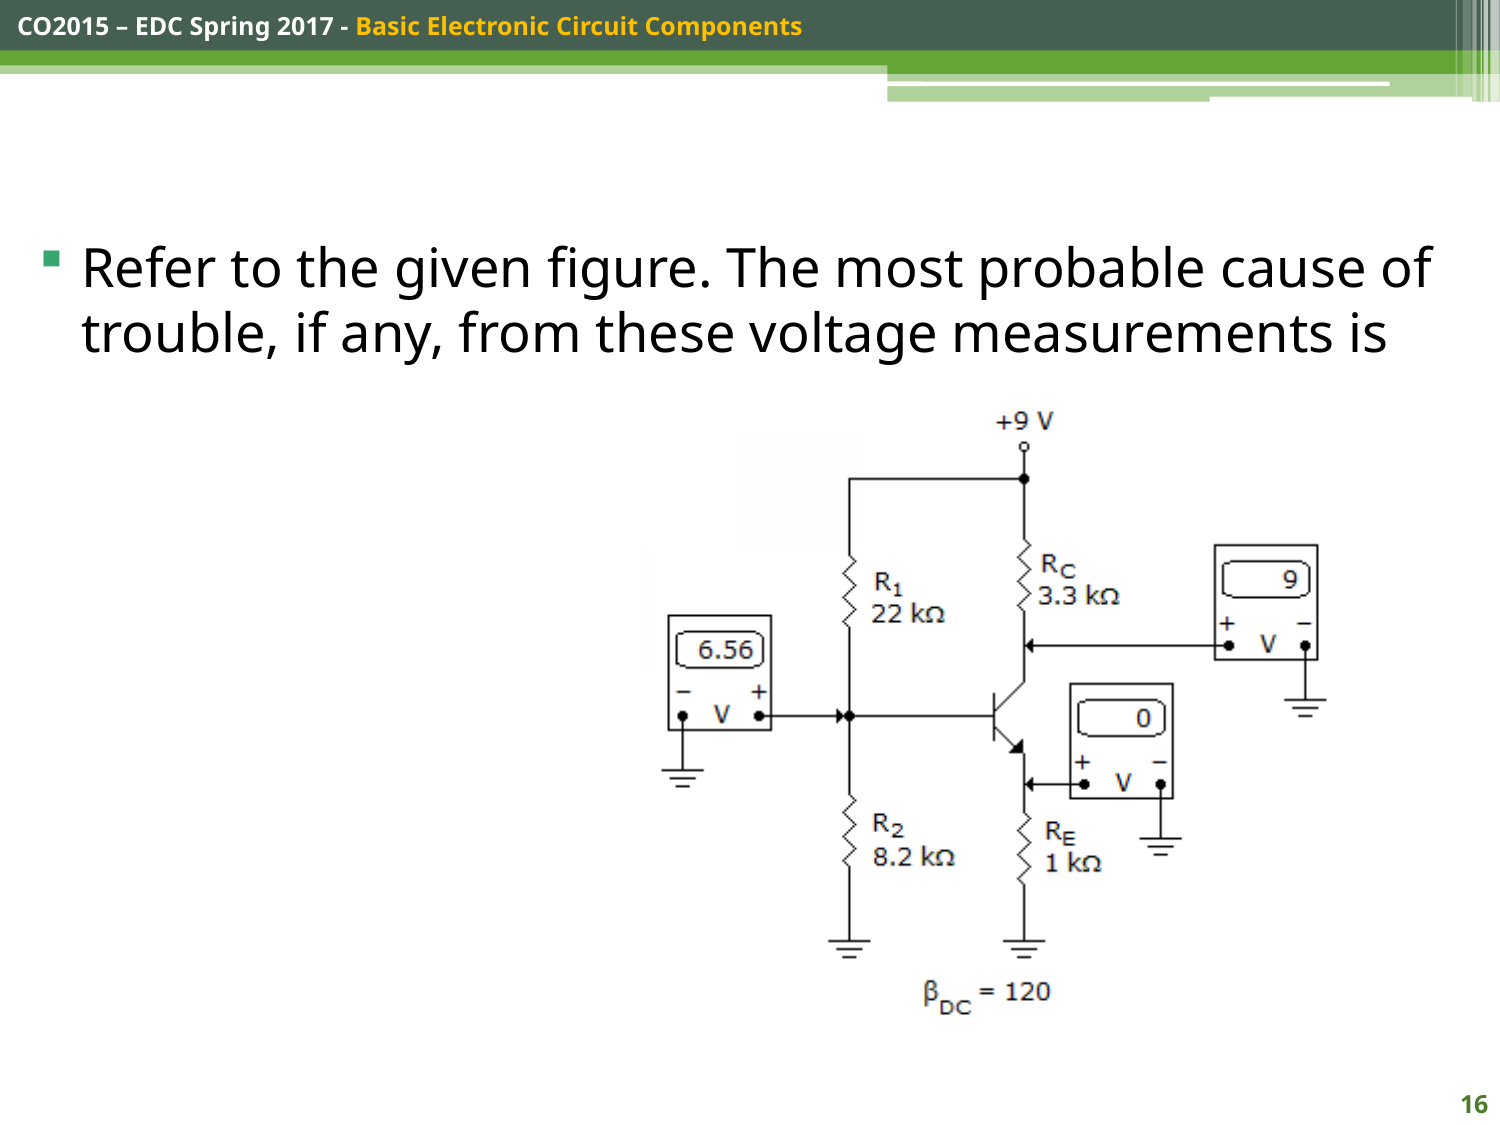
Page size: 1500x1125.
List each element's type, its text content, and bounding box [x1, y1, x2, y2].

list Refer to the given figure. The most probable cause of trouble, if any, from these voltage measurements is [6, 225, 1485, 1079]
picture [642, 400, 1345, 1031]
